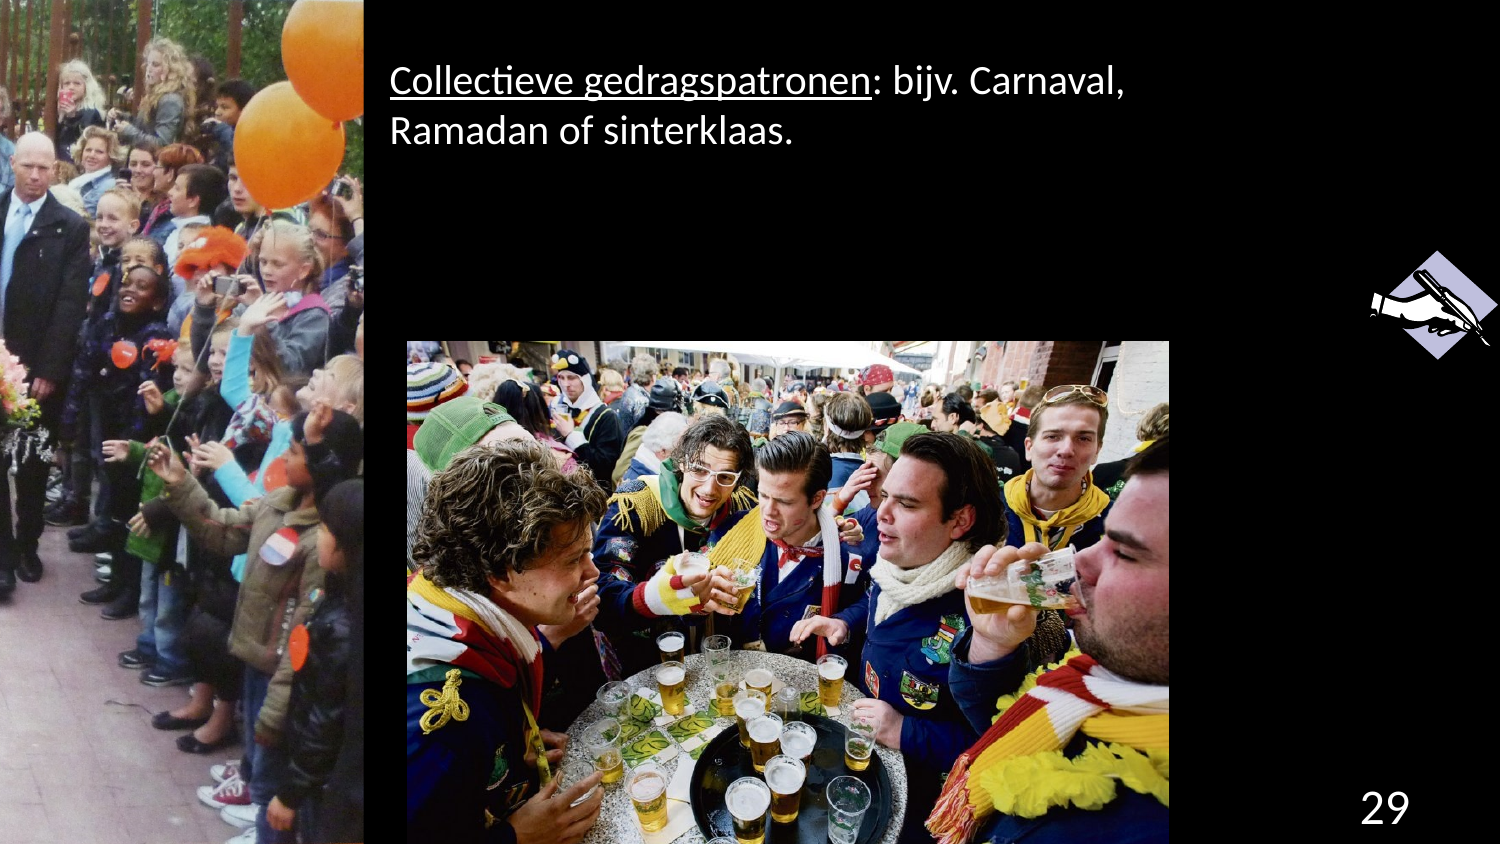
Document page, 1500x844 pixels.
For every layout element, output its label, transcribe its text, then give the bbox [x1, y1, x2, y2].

text_box Collectieve gedragspatronen: bijv. Carnaval, Ramadan of sinterklaas. [374, 45, 1282, 460]
slide_number 29 [1172, 782, 1425, 827]
picture [407, 341, 1169, 844]
picture [1363, 243, 1500, 368]
picture [0, 0, 364, 844]
